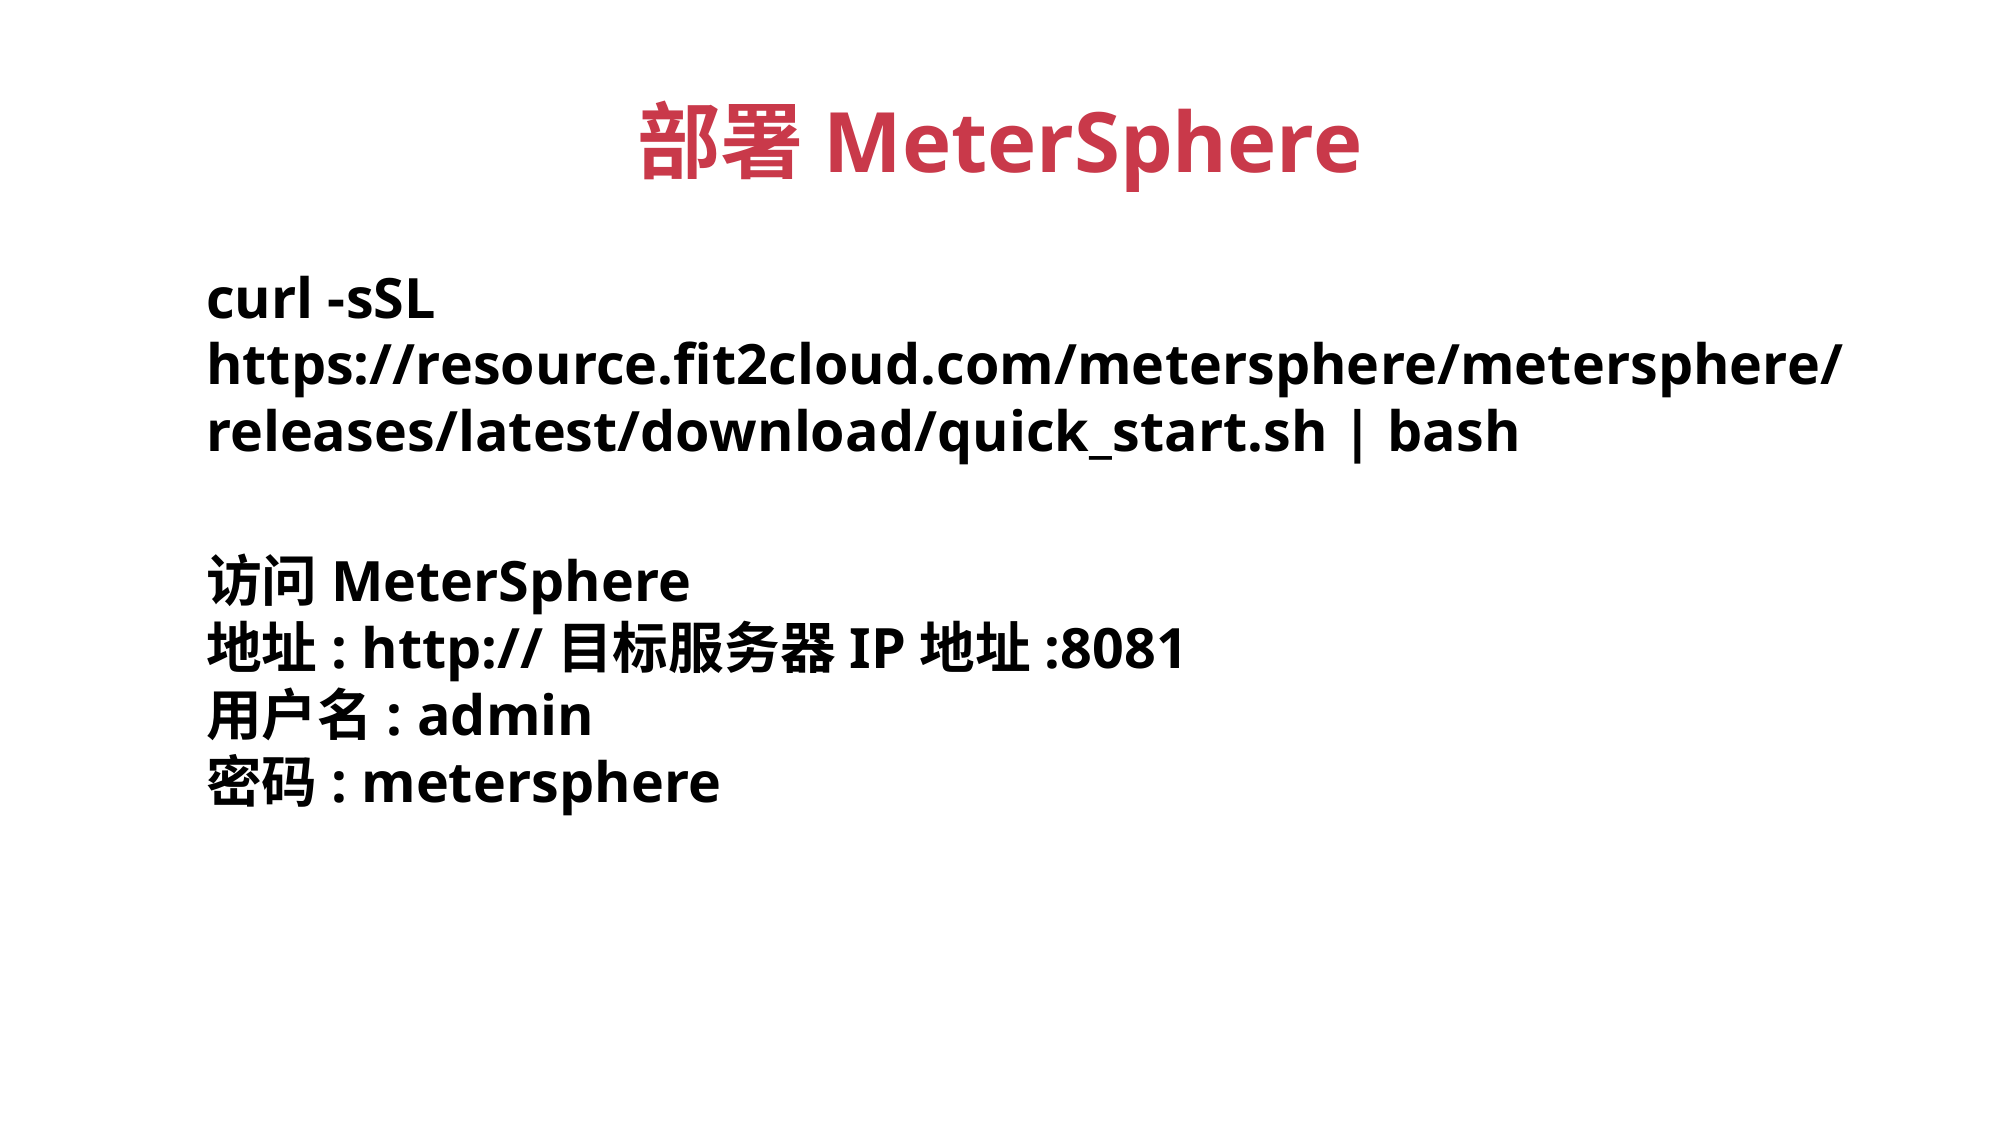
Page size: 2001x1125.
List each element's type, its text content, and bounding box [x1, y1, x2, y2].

text_box curl -sSL https://resource.fit2cloud.com/metersphere/metersphere/releases/latest/download/quick_start.sh | bash [191, 255, 1864, 528]
text_box 访问MeterSphere 地址: http://目标服务器IP地址:8081 用户名: admin 密码: metersphere [191, 538, 1864, 812]
title 部署MeterSphere [99, 44, 1901, 233]
